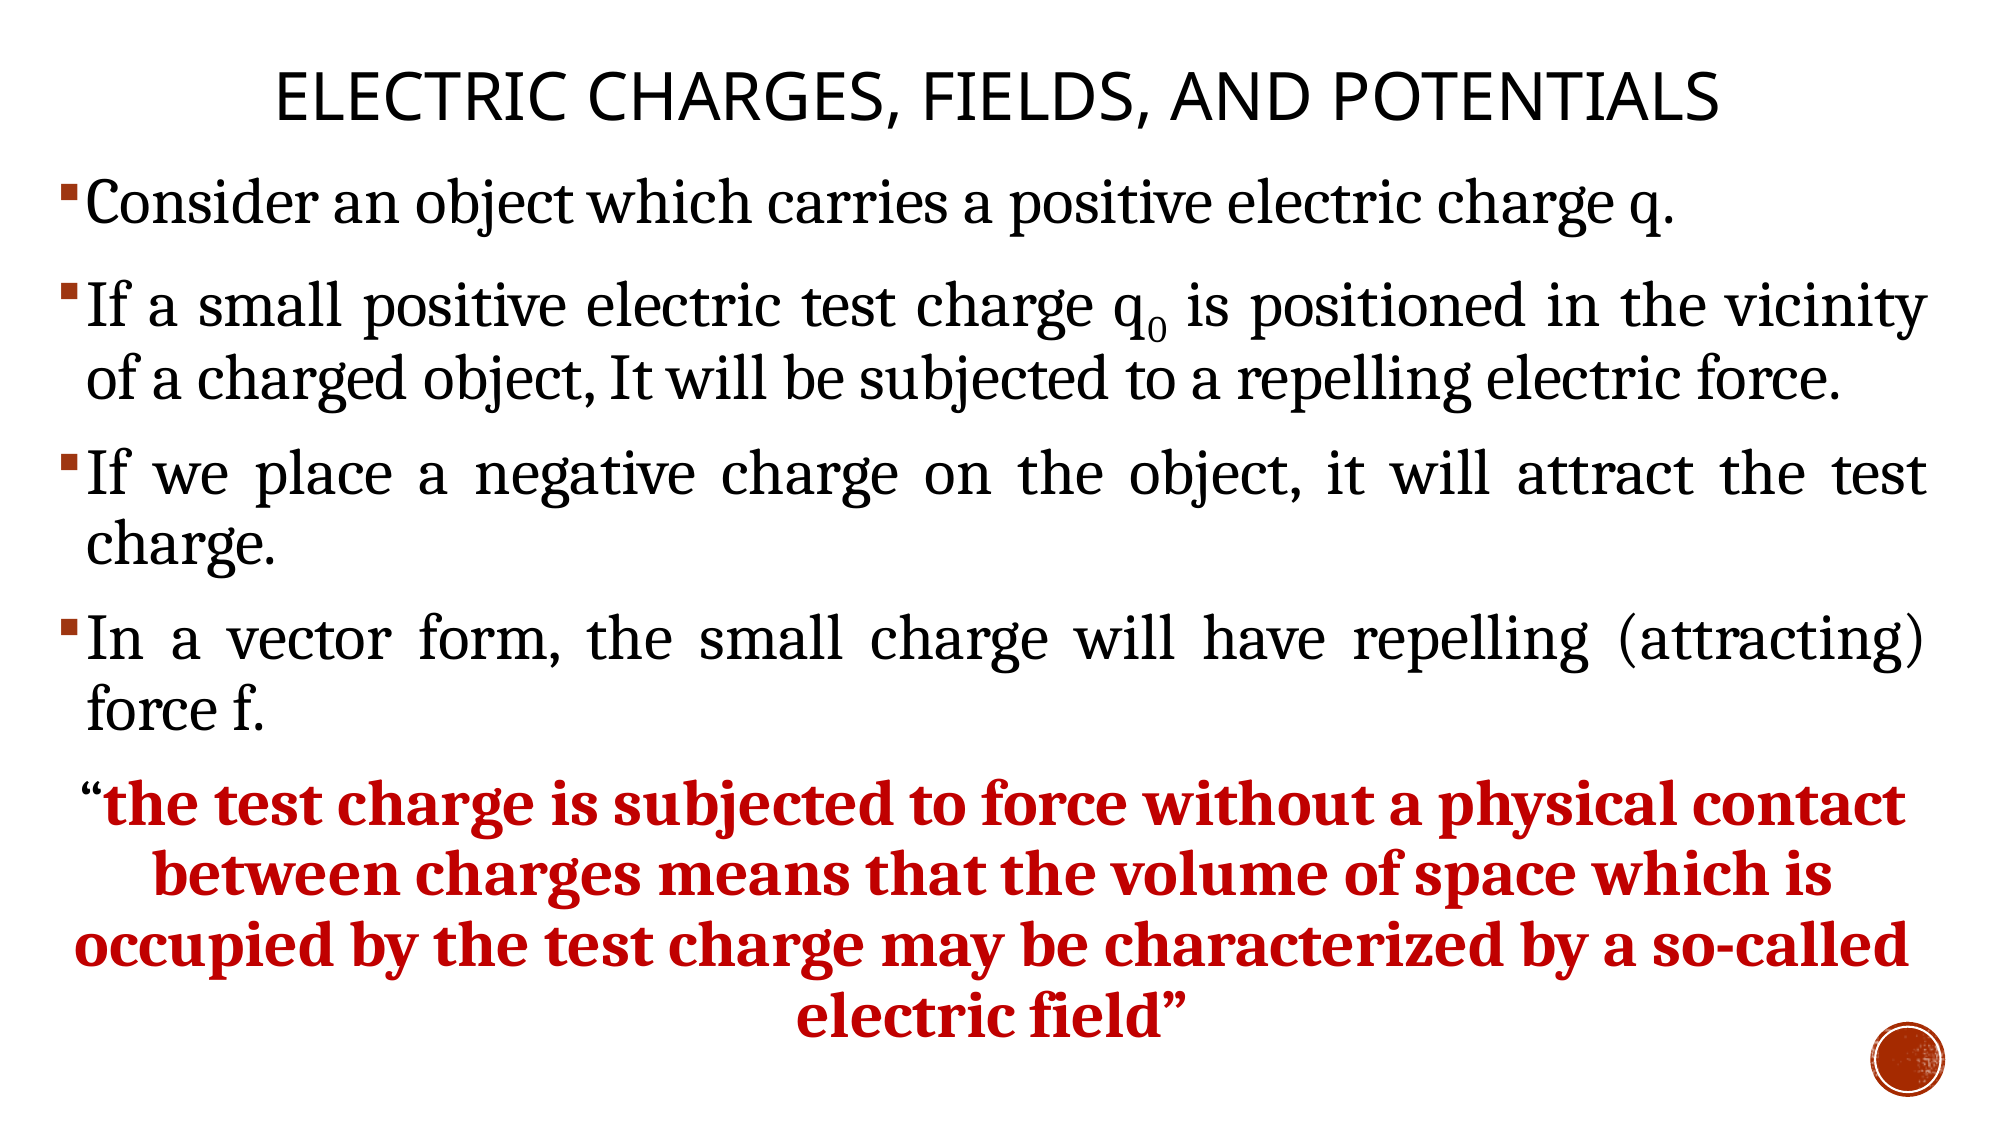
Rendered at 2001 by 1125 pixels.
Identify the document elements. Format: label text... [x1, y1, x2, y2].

list Consider an object which carries a positive electric charge q. If a small positive electric test charge q0 is positioned in the vicinity of a charged object, It will be subjected to a repelling electric force. If we place a negative charge on the object, it will attract the test charge. In a vector form, the small charge will have repelling (attracting) force f. “the test charge is subjected to force without a physical contact between charges means that the volume of space which is occupied by the test charge may be characterized by a so-called electric field” [41, 159, 1944, 1062]
title Electric Charges, Fields, and Potentials [173, 36, 1824, 159]
